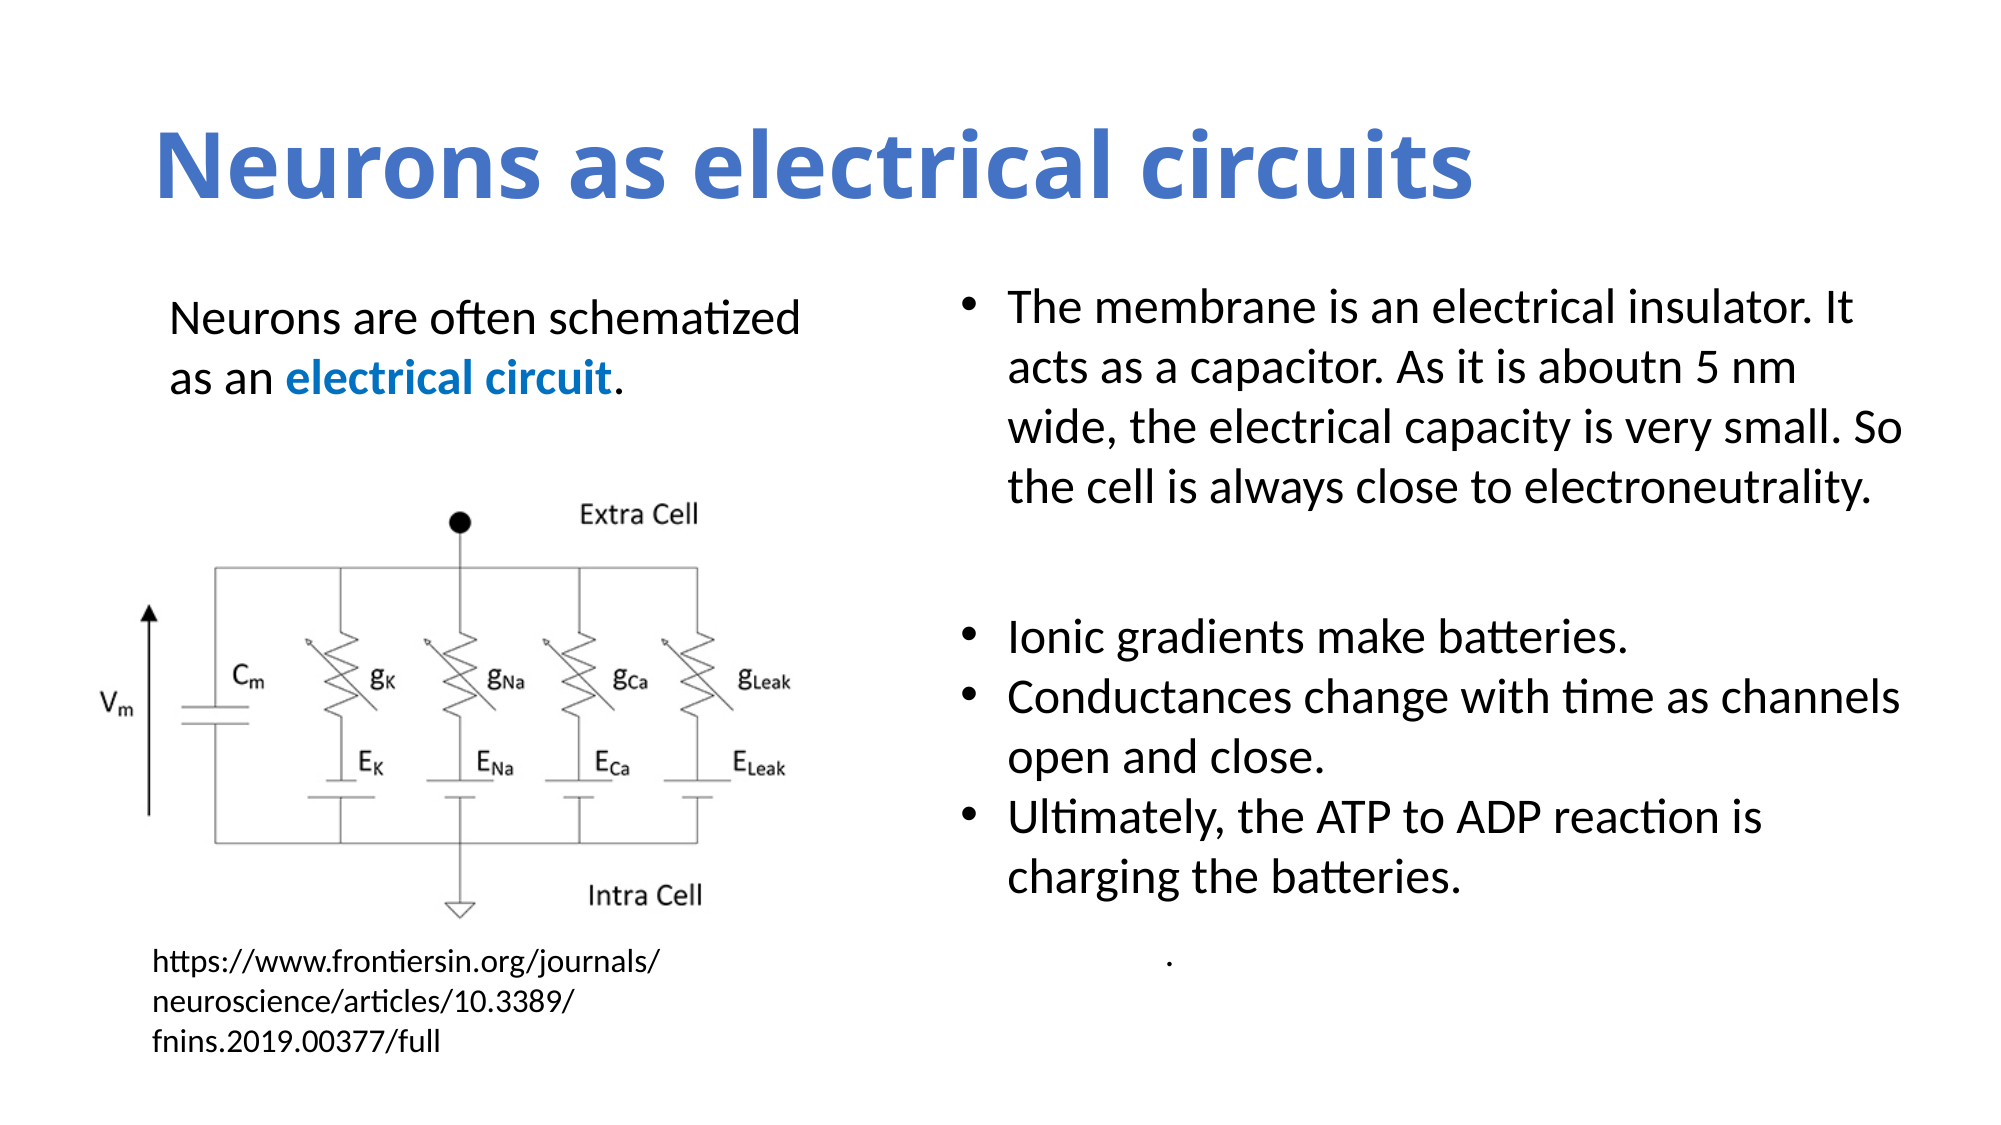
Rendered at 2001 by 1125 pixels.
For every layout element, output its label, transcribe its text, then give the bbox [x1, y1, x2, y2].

text_box [1154, 656, 1657, 718]
picture [97, 498, 794, 922]
text_box Neurons are often schematized as an electrical circuit. [154, 277, 829, 412]
text_box . [1150, 921, 1668, 982]
title Neurons as electrical circuits [137, 59, 1863, 278]
text_box https://www.frontiersin.org/journals/neuroscience/articles/10.3389/fnins.2019.00377/full [137, 931, 794, 1067]
